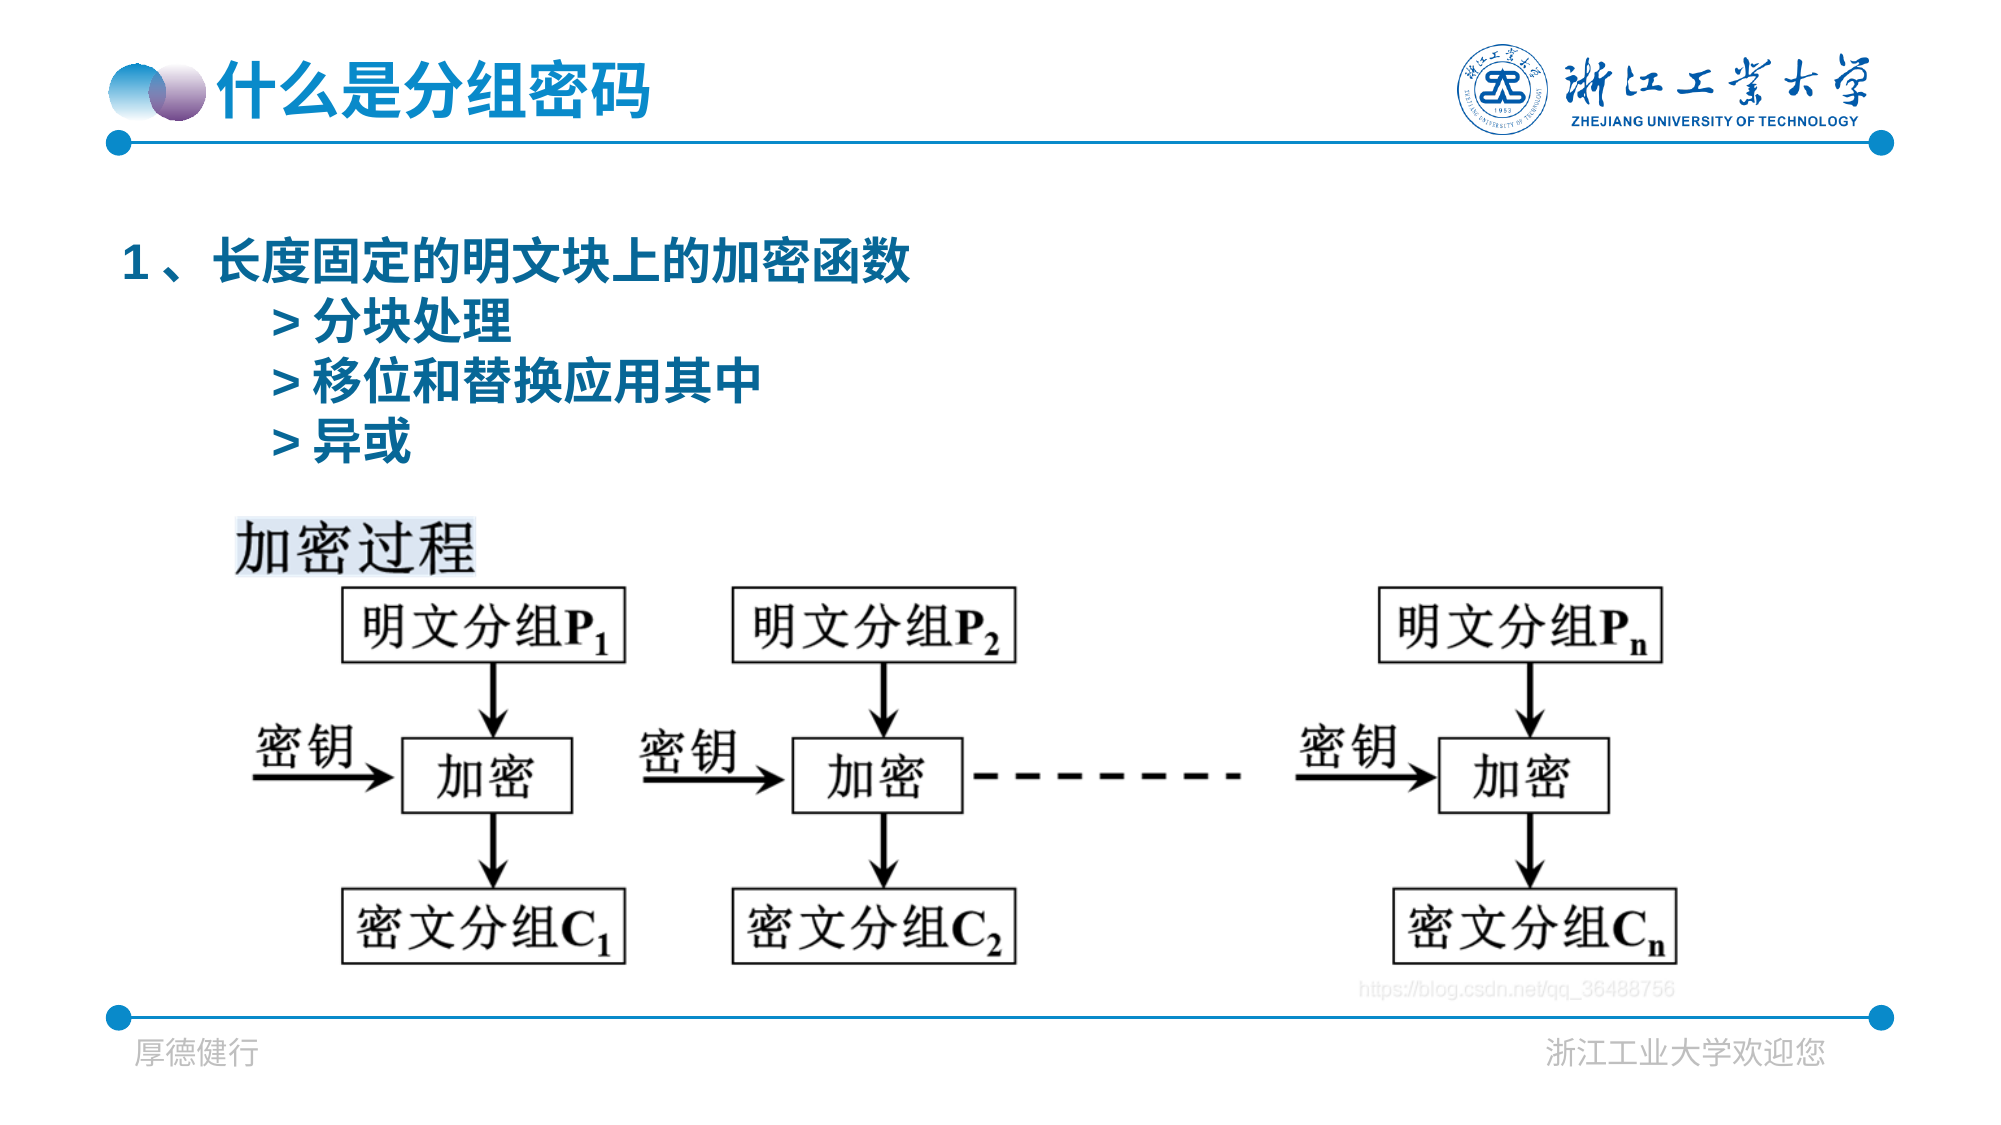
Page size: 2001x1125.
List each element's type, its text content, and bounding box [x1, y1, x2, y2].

text_box 1、长度固定的明文块上的加密函数 >分块处理 >移位和替换应用其中 >异或 [106, 222, 1030, 478]
picture [195, 489, 1687, 1013]
picture [1457, 44, 1869, 135]
list 什么是分组密码 [200, 43, 1183, 140]
